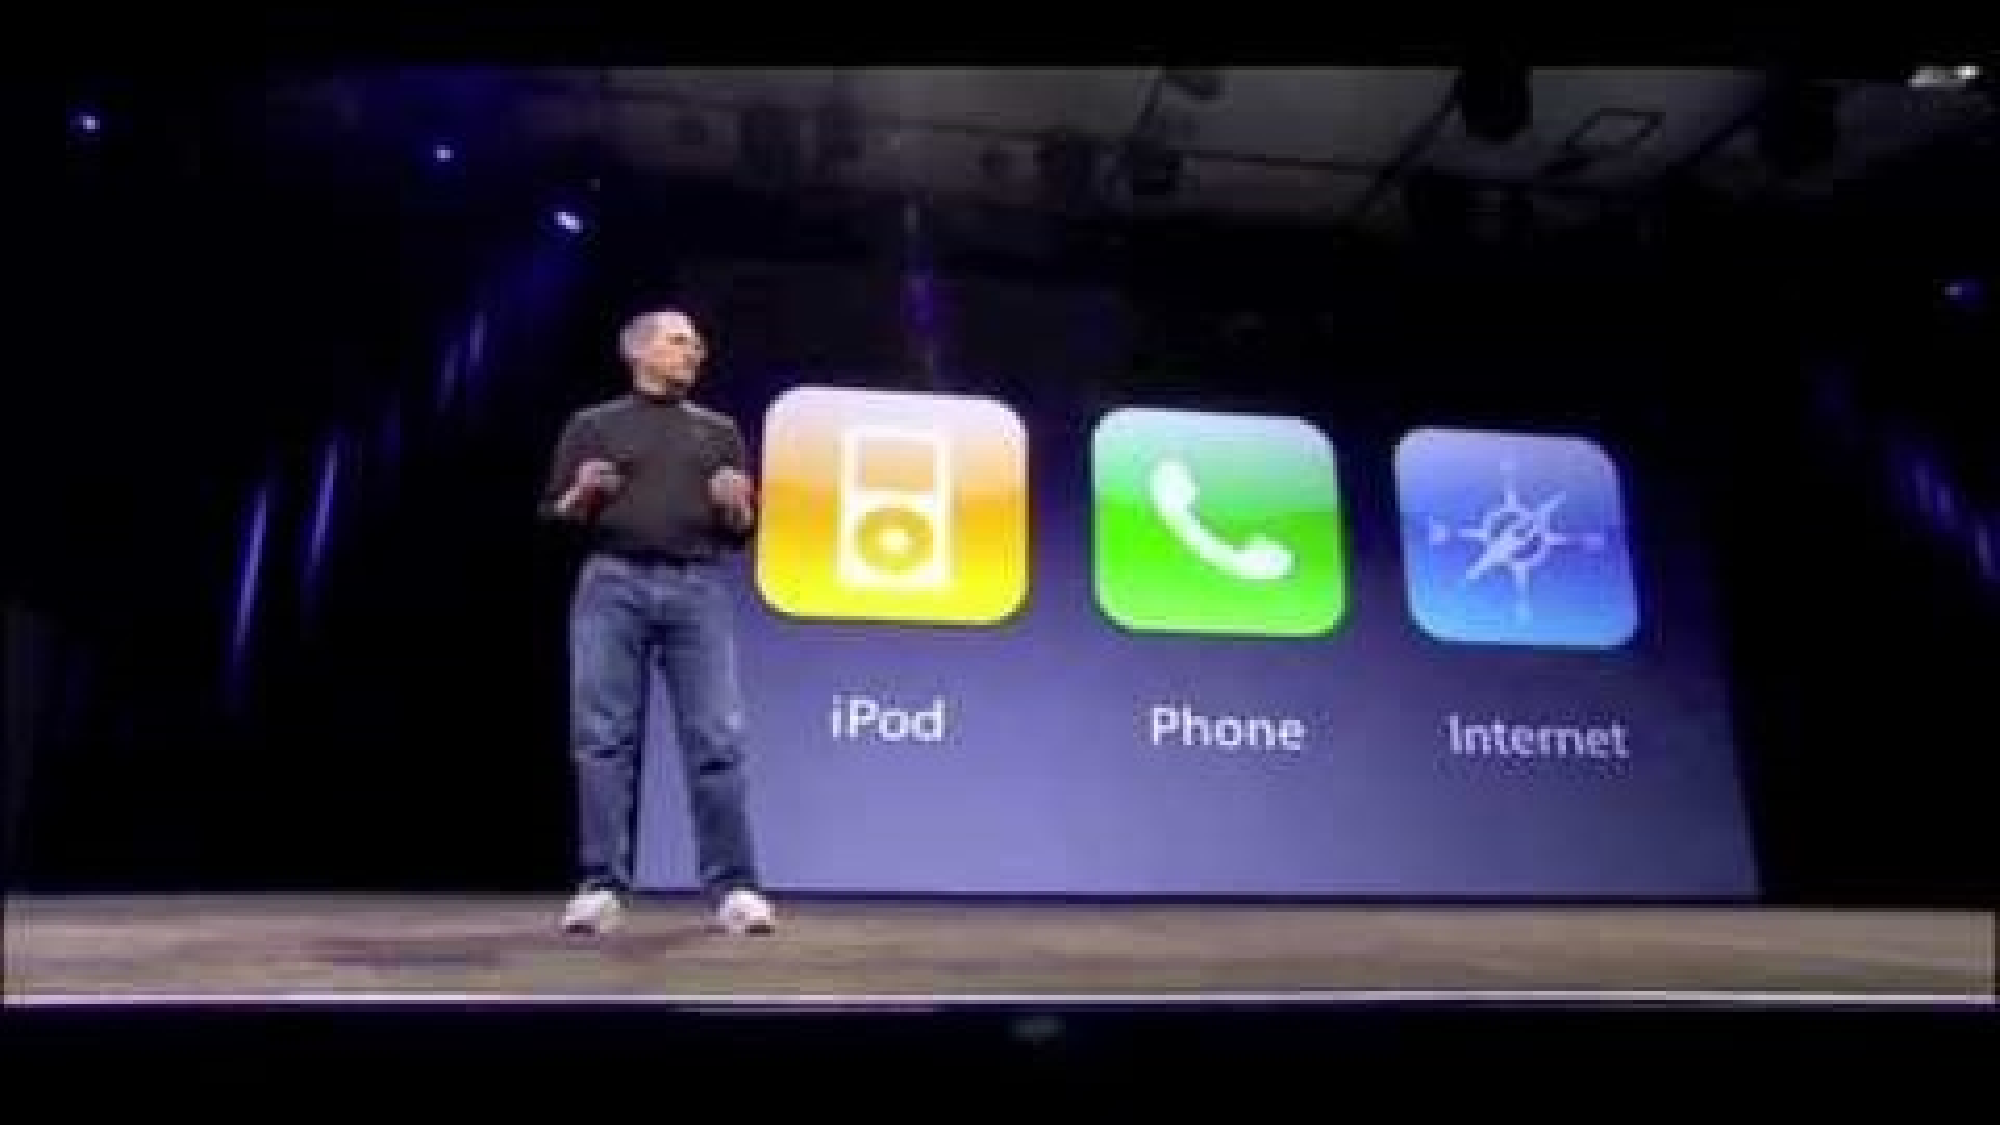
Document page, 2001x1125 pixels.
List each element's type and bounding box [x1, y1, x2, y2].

text_box [0, 0, 2000, 1125]
